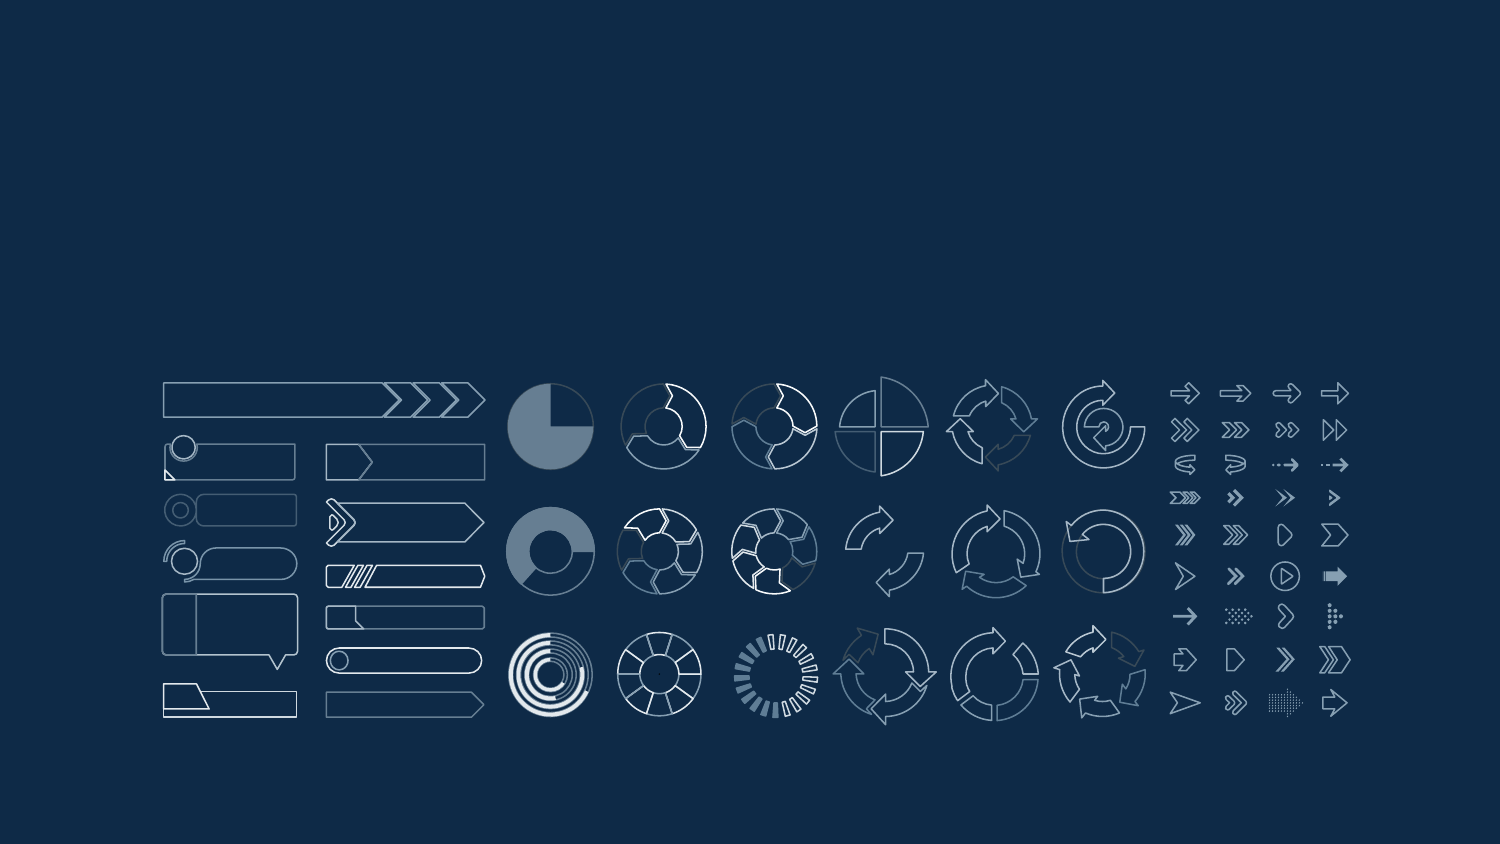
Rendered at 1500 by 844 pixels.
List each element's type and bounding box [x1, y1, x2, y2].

text_box [326, 692, 484, 718]
text_box [1274, 422, 1300, 438]
text_box [163, 540, 298, 583]
text_box [1271, 458, 1300, 472]
text_box [494, 618, 607, 731]
text_box [1224, 608, 1254, 625]
text_box [162, 593, 298, 670]
text_box [1222, 422, 1250, 438]
text_box [326, 605, 485, 630]
text_box [1226, 648, 1245, 671]
text_box [943, 504, 1041, 598]
text_box [617, 632, 702, 717]
text_box [1048, 509, 1146, 594]
text_box [163, 382, 486, 418]
text_box [163, 683, 297, 718]
text_box [326, 444, 485, 481]
text_box [1278, 524, 1292, 546]
text_box [1274, 488, 1296, 507]
text_box [1226, 567, 1246, 586]
text_box [1175, 455, 1195, 475]
text_box [1278, 604, 1294, 629]
text_box [1174, 648, 1197, 671]
text_box [1322, 566, 1348, 586]
text_box [1321, 524, 1348, 546]
text_box [1170, 692, 1201, 714]
text_box [832, 627, 937, 725]
text_box [1275, 647, 1296, 672]
text_box [1224, 690, 1248, 715]
text_box [506, 507, 595, 596]
text_box [1220, 385, 1251, 402]
text_box [1326, 602, 1344, 630]
text_box [945, 627, 1039, 721]
text_box [507, 383, 594, 470]
text_box [1321, 382, 1349, 404]
text_box [1322, 689, 1348, 717]
text_box [1328, 489, 1341, 507]
text_box [326, 498, 485, 547]
text_box [326, 564, 485, 588]
text_box [1323, 419, 1347, 441]
text_box [1173, 607, 1198, 626]
text_box [1171, 382, 1200, 404]
text_box [730, 508, 819, 595]
text_box [1268, 688, 1304, 718]
text_box [1319, 646, 1351, 674]
text_box [1174, 524, 1196, 546]
text_box [1223, 525, 1248, 545]
text_box [731, 383, 818, 470]
text_box [1175, 562, 1195, 590]
text_box [1273, 383, 1301, 403]
text_box [1170, 491, 1201, 504]
text_box [326, 647, 482, 674]
text_box [615, 508, 705, 595]
text_box [1227, 488, 1245, 507]
text_box [611, 383, 709, 470]
text_box [164, 494, 297, 526]
text_box [1048, 380, 1145, 469]
text_box [1225, 455, 1246, 475]
text_box [1171, 418, 1199, 442]
text_box [1053, 625, 1146, 719]
text_box [164, 435, 296, 481]
text_box [734, 634, 818, 718]
text_box [834, 376, 929, 477]
text_box [946, 379, 1038, 472]
text_box [845, 505, 924, 597]
text_box [1270, 561, 1300, 591]
text_box [1320, 457, 1349, 473]
